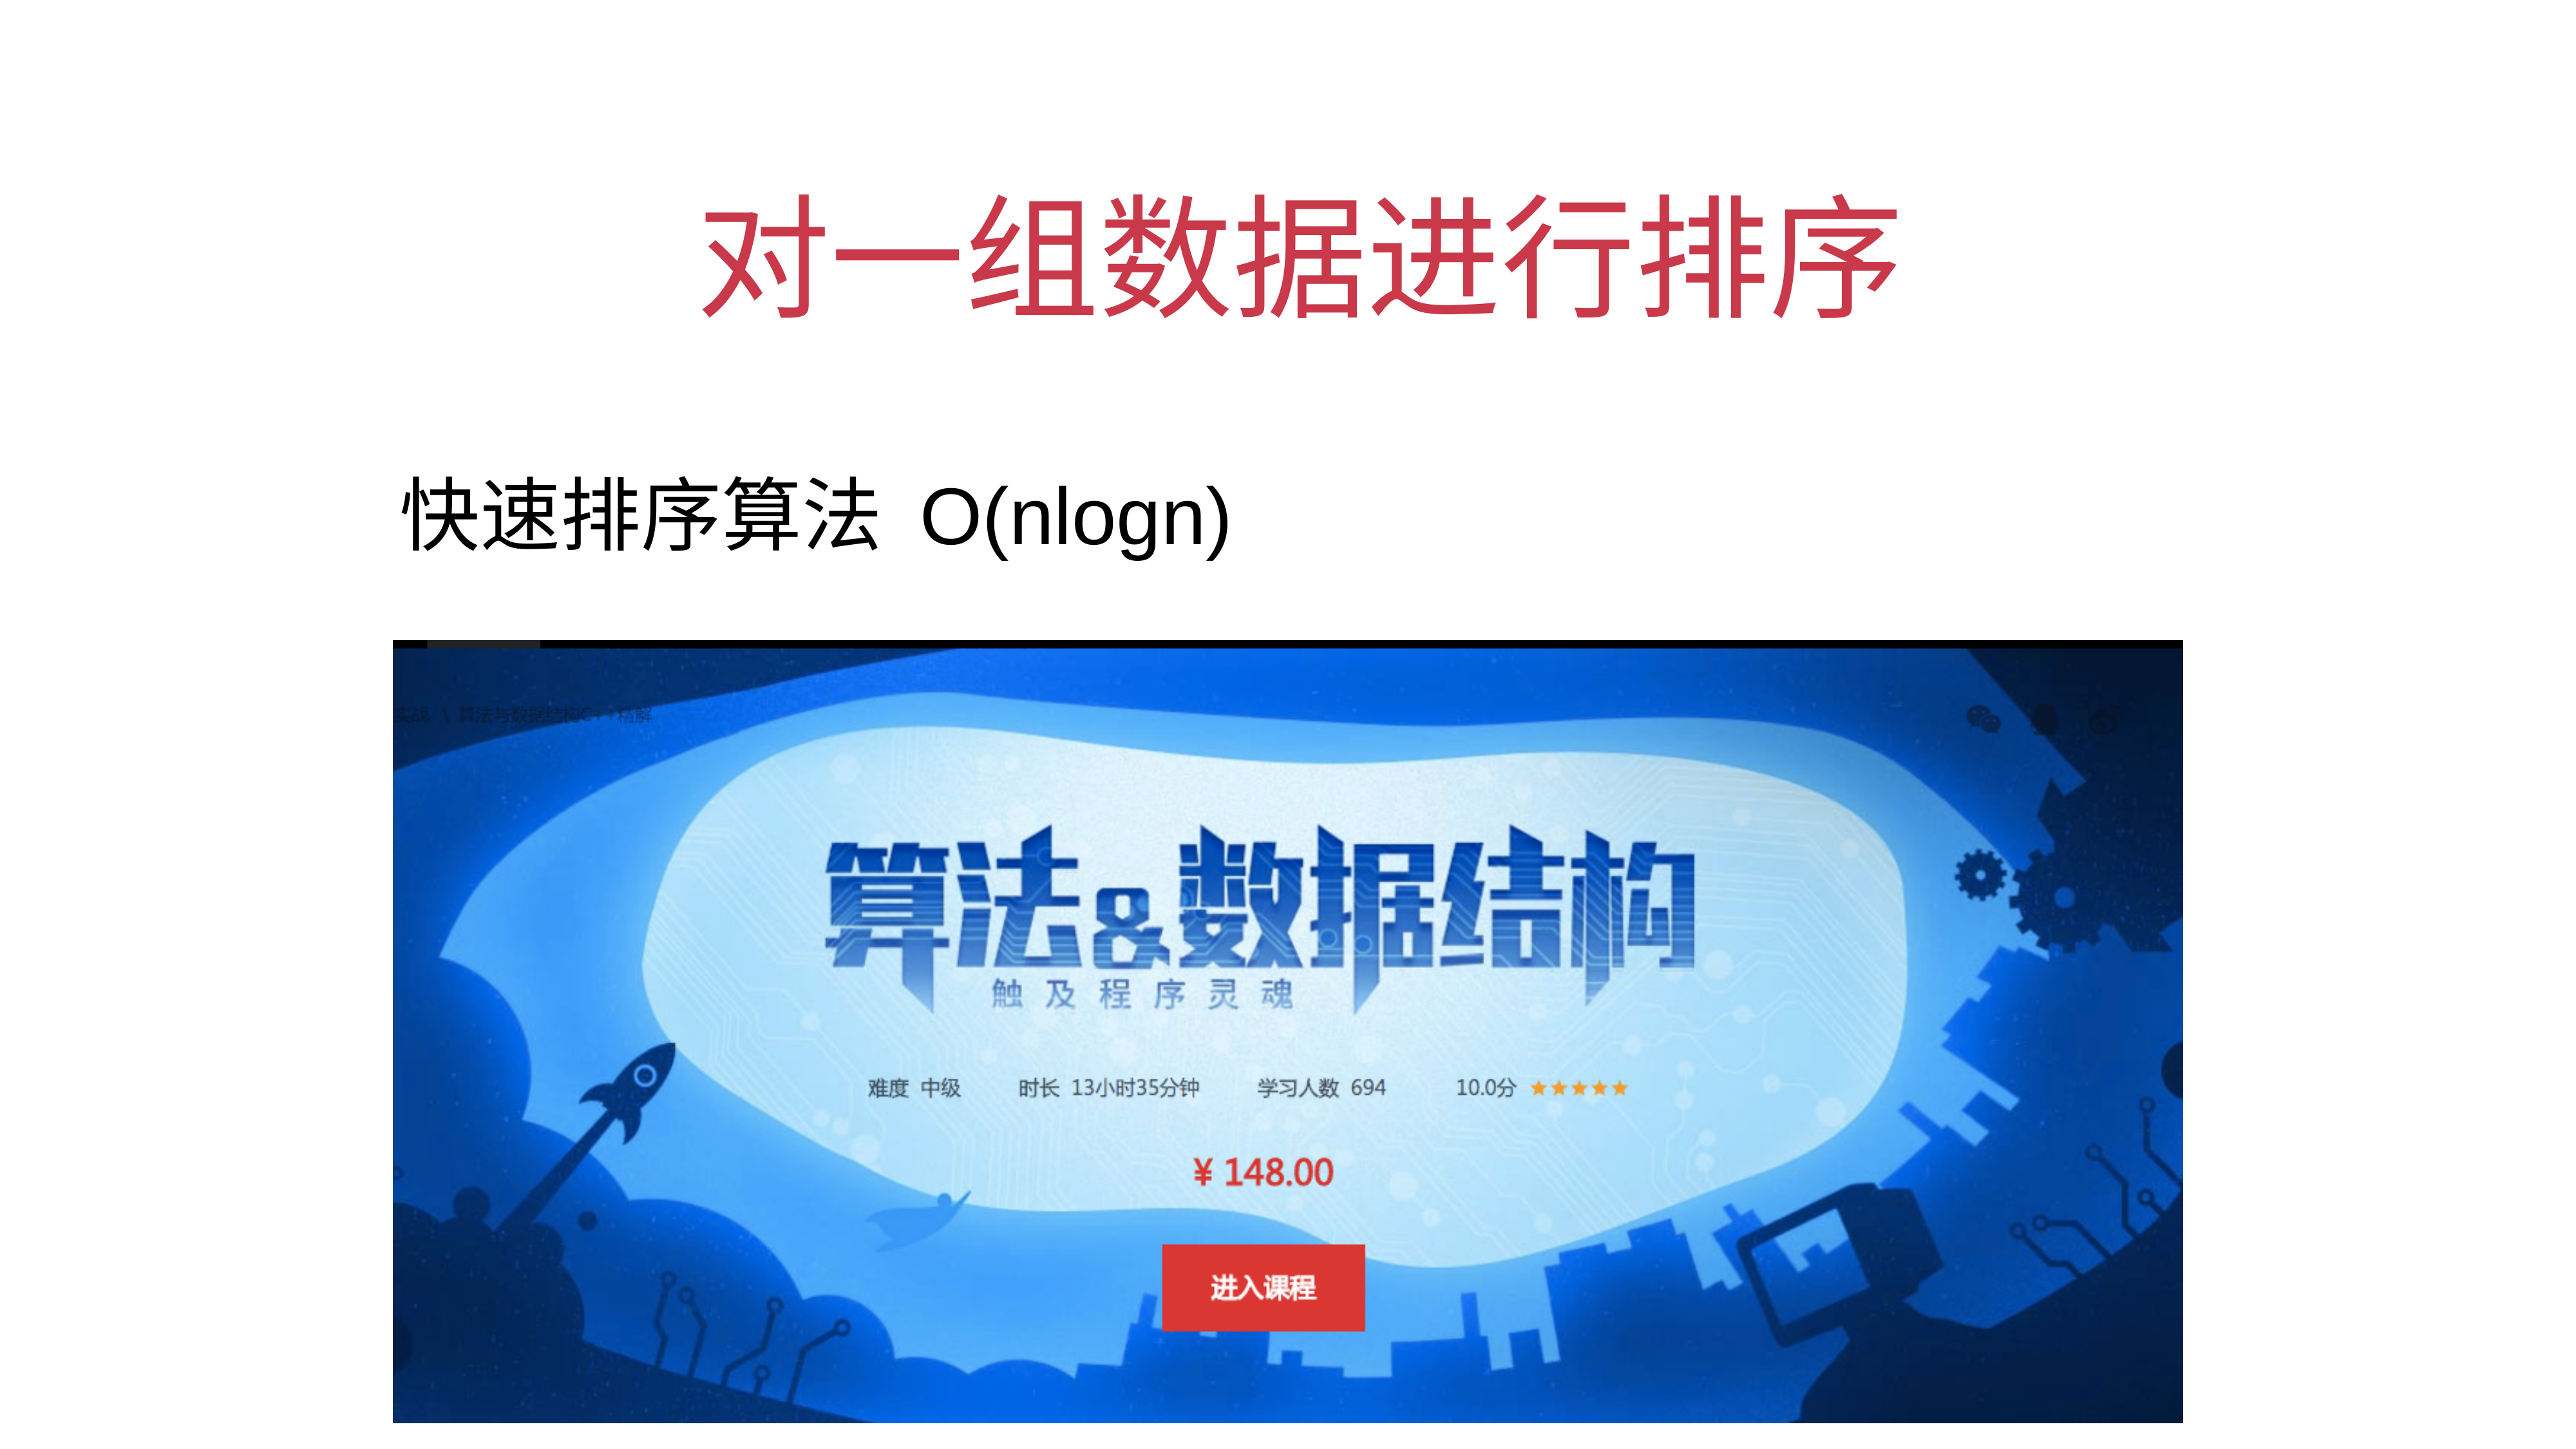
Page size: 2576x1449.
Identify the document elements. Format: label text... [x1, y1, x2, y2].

title 对一组数据进行排序 [187, 124, 2389, 340]
text_box 快速排序算法 O(nlogn) [394, 410, 2576, 567]
picture [392, 639, 2184, 1423]
